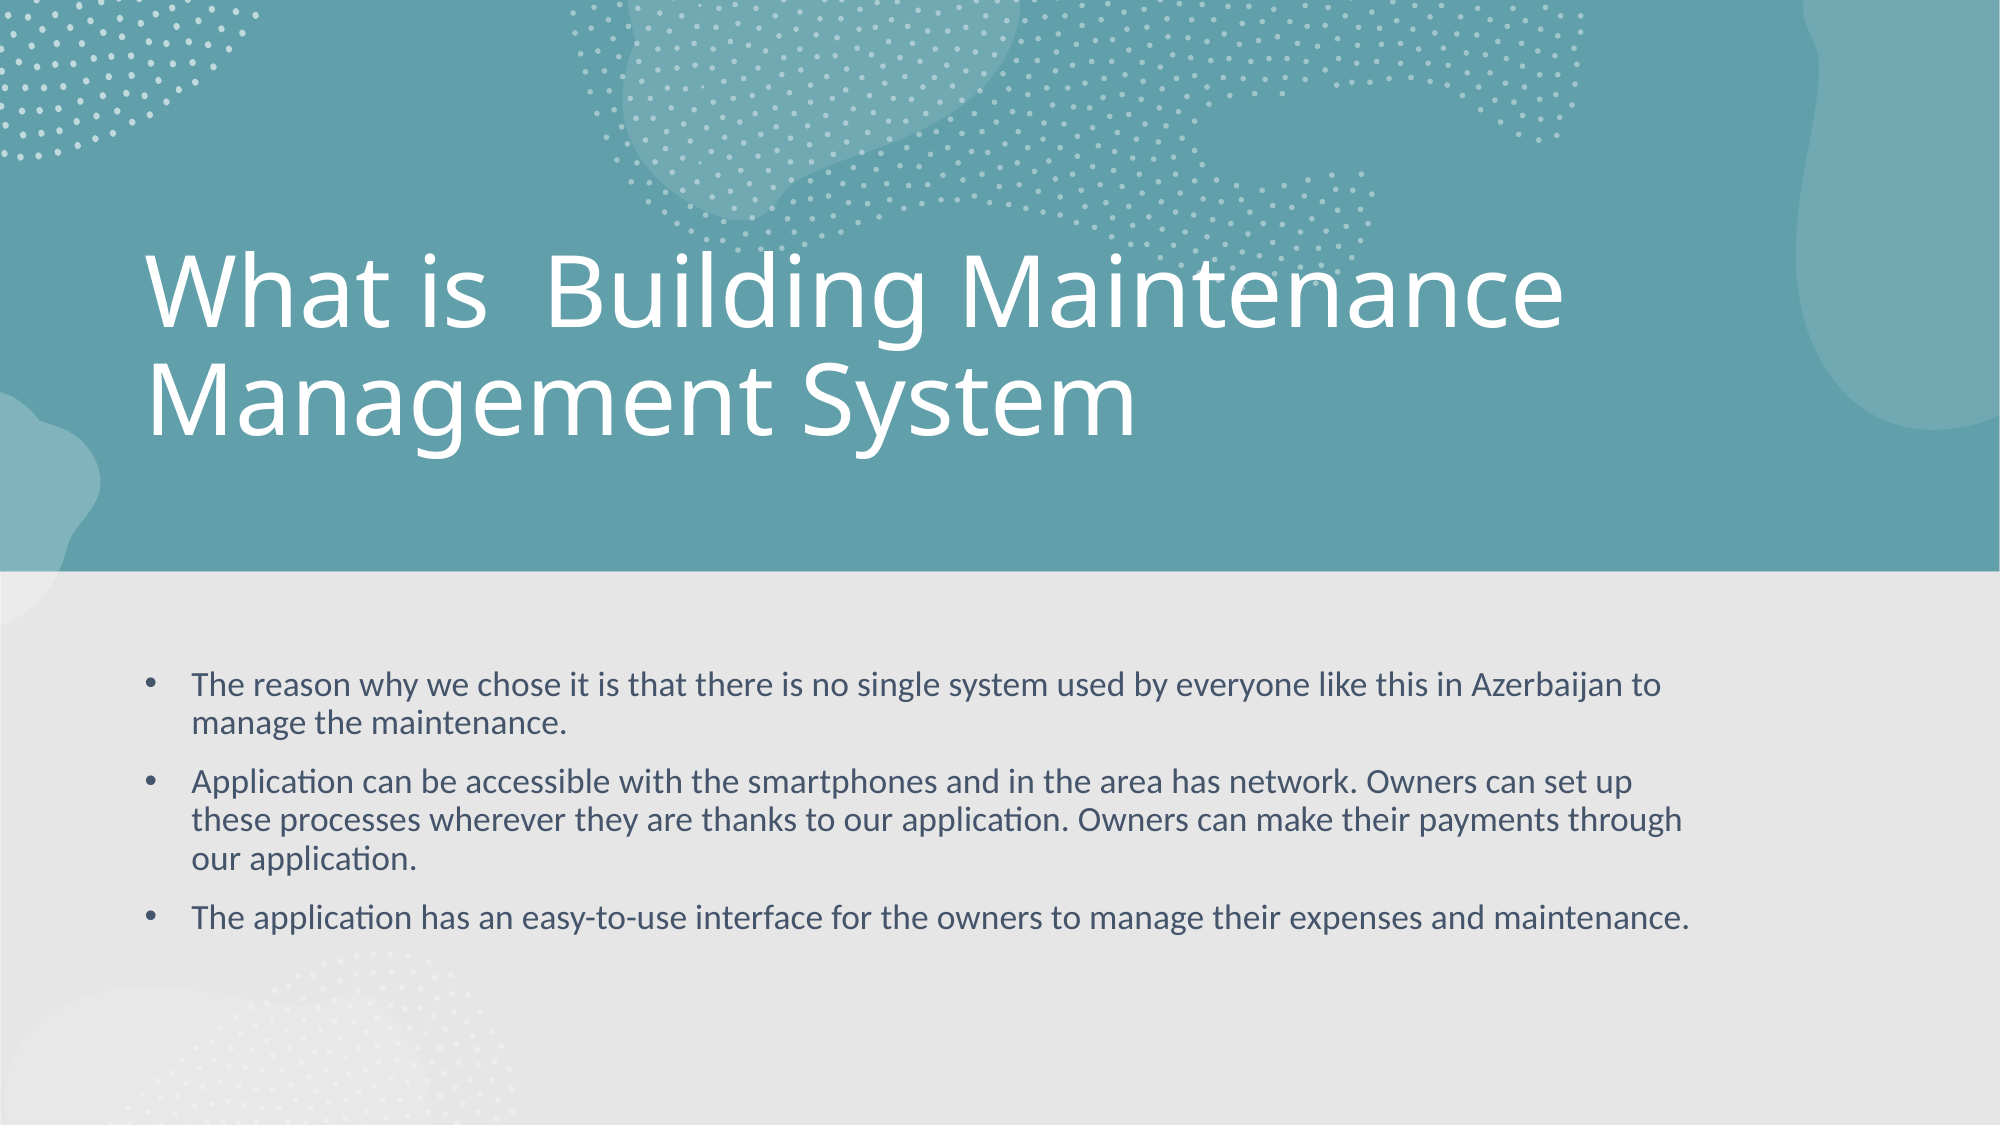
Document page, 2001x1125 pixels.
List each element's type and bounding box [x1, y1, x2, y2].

text_box [0, 0, 2000, 1125]
